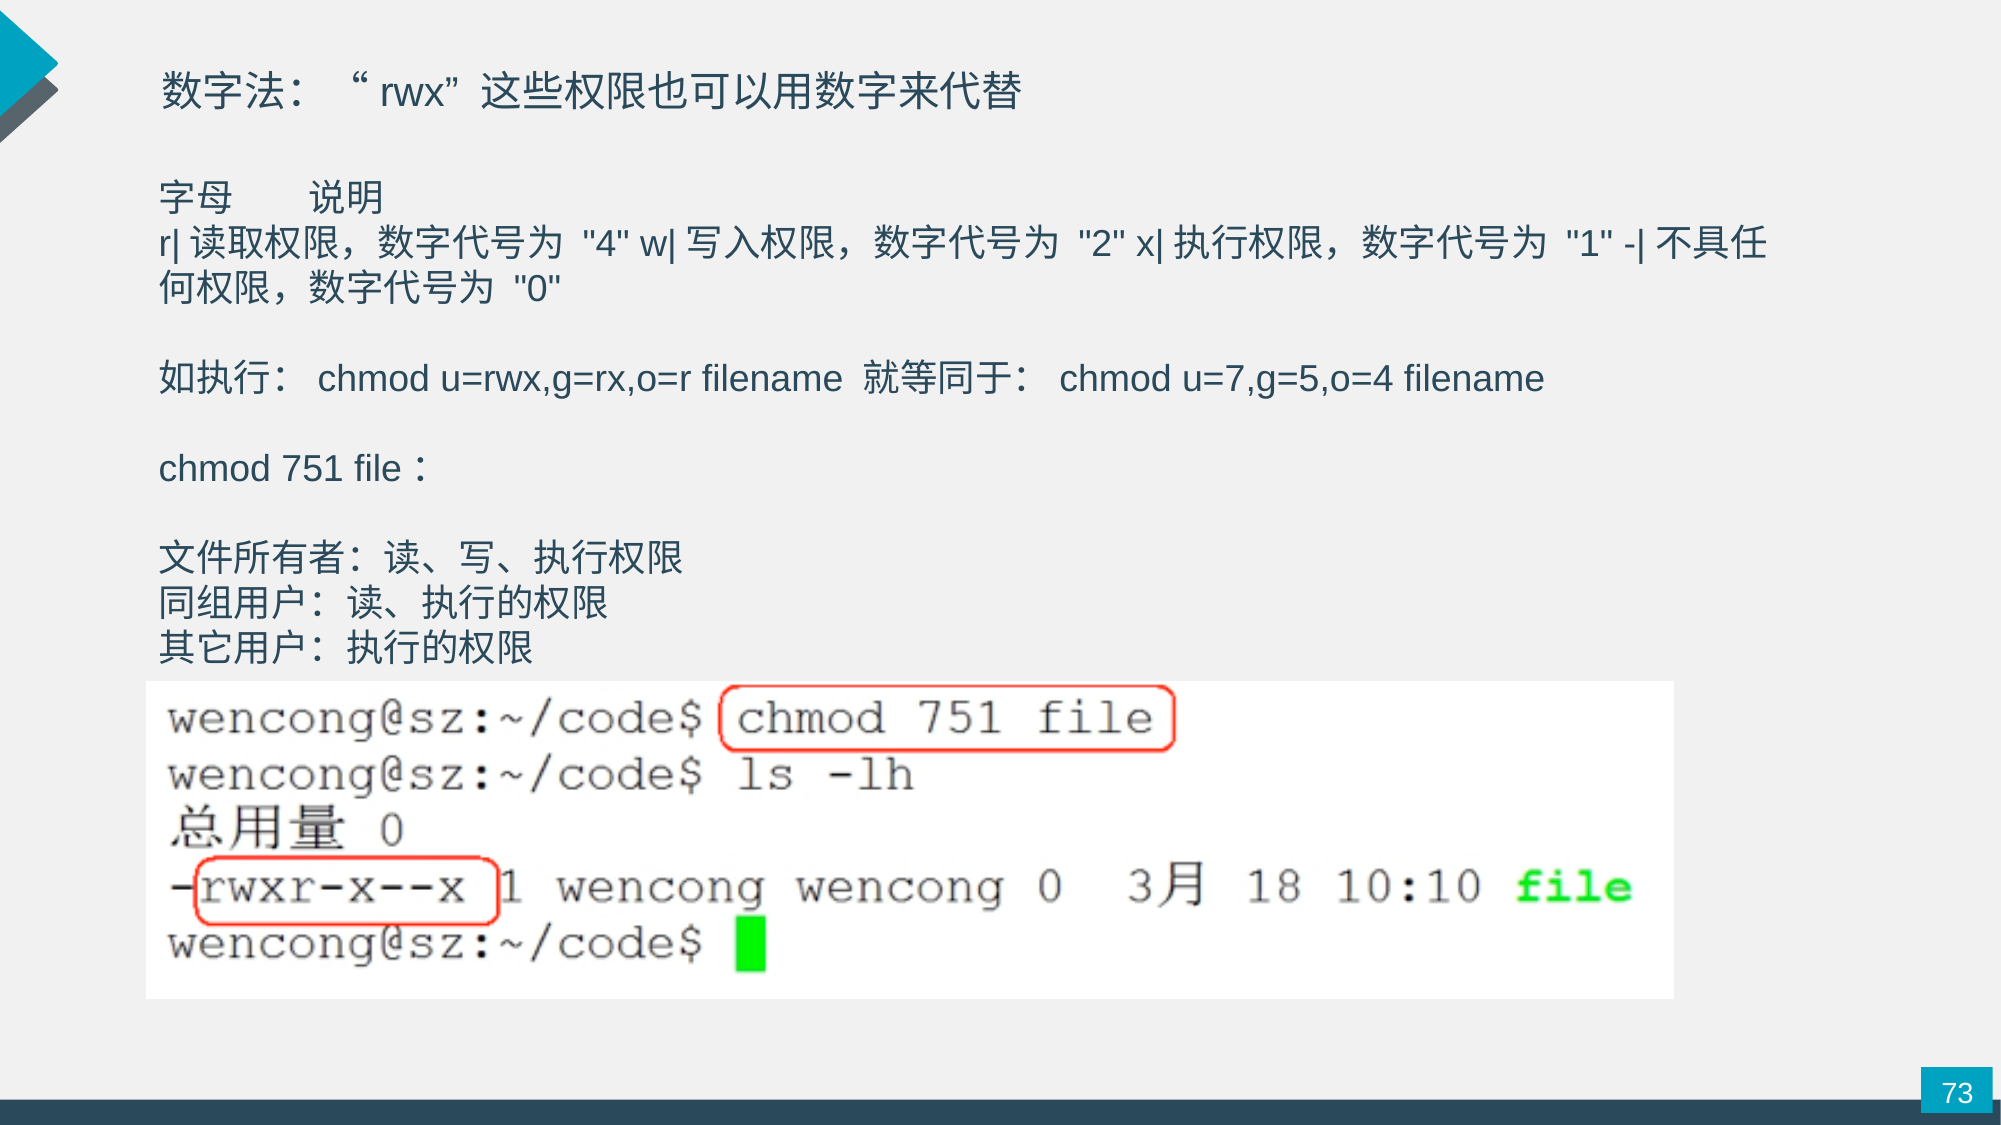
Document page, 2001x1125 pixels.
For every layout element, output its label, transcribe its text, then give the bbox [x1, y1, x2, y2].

text_box [0, 77, 59, 143]
text_box 数字法：“rwx” 这些权限也可以用数字来代替 [146, 57, 1789, 122]
text_box [0, 10, 58, 117]
text_box 字母 说明 r|读取权限，数字代号为 "4" w|写入权限，数字代号为 "2" x|执行权限，数字代号为 "1" -|不具任何权限，数字代号为 "0" 如执行：chmod u=rwx,g=rx,o=r filename 就等同于：chmod u=7,g=5,o=4 filename chmod 751 file： 文件所有者：读、写、执行权限 同组用户：读、执行的权限 其它用户：执行的权限 [143, 166, 1791, 677]
picture [0, 0, 2001, 1099]
